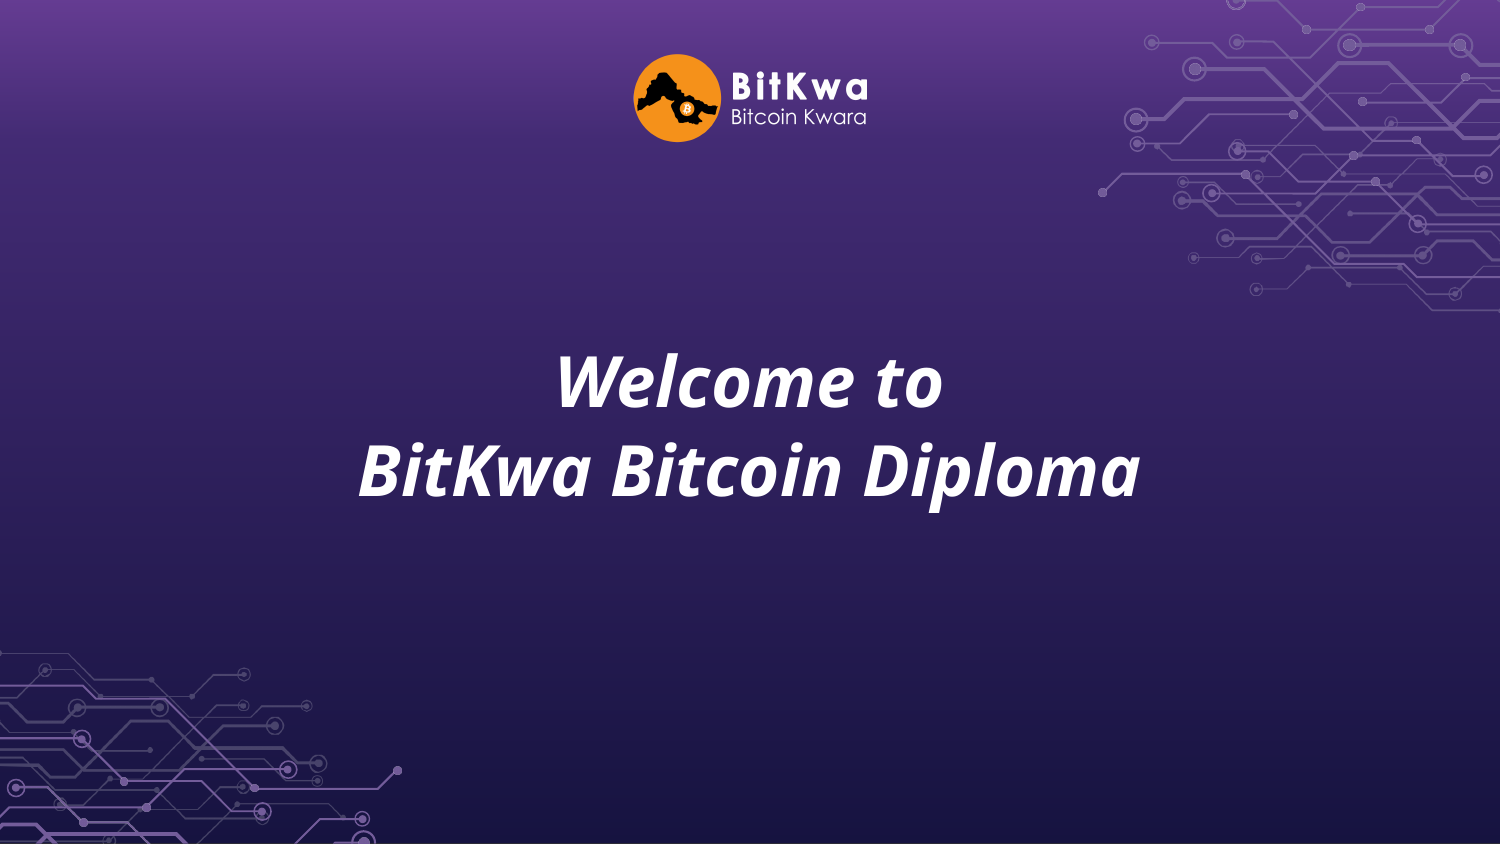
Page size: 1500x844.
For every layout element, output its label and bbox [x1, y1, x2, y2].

picture [626, 45, 874, 148]
text_box [0, 0, 1500, 844]
